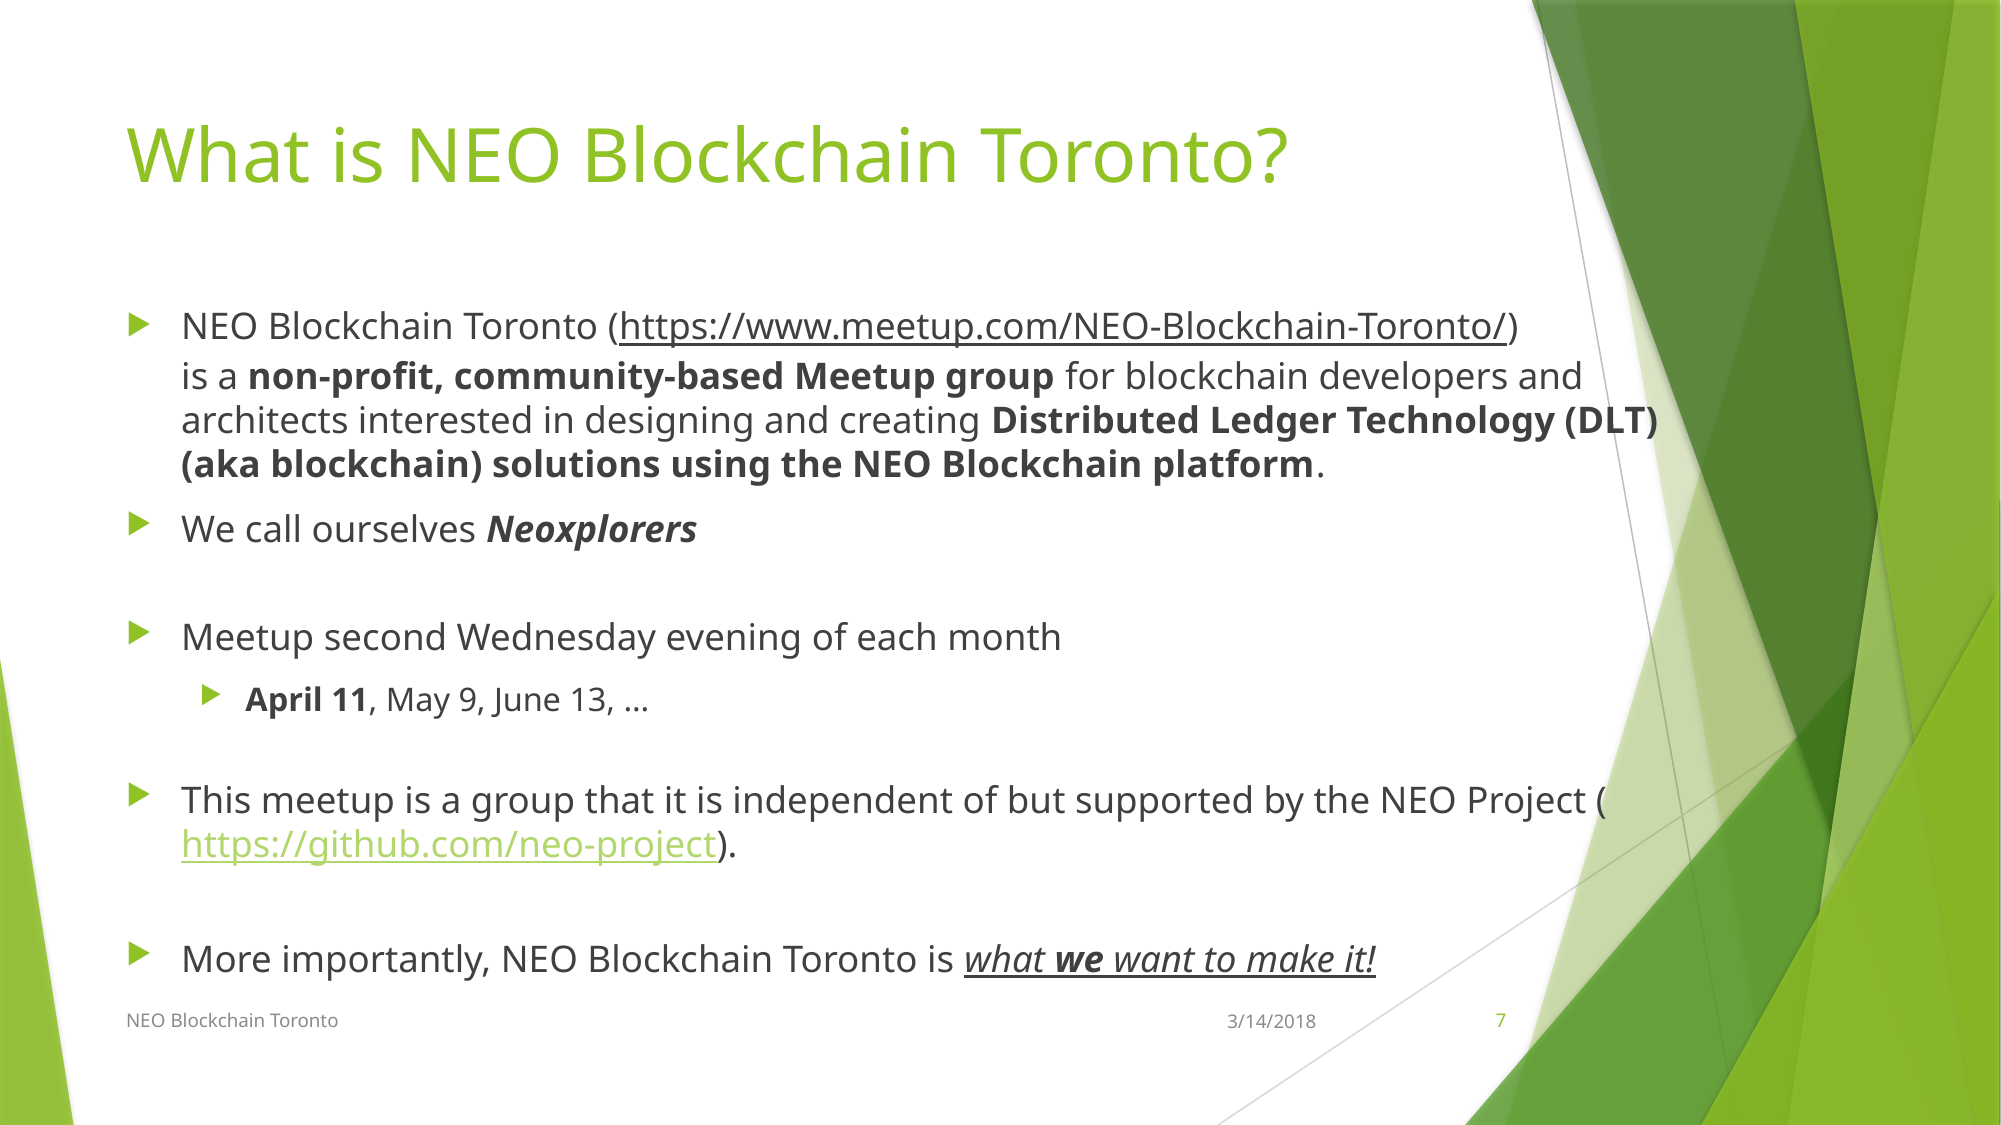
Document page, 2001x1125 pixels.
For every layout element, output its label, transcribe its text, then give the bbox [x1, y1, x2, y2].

slide_number 7 [1409, 991, 1522, 1051]
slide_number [1181, 991, 1332, 1051]
list NEO Blockchain Toronto (https://www.meetup.com/NEO-Blockchain-Toronto/) is a non-profit, community-based Meetup group for blockchain developers and architects interested in designing and creating Distributed Ledger Technology (DLT) (aka blockchain) solutions using the NEO Blockchain platform. We call ourselves Neoxplorers Meetup second Wednesday evening of each month April 11, May 9, June 13, … This meetup is a group that it is independent of but supported by the NEO Project (https://github.com/neo-project). More importantly, NEO Blockchain Toronto is what we want to make it! [111, 295, 1677, 991]
footer NEO Blockchain Toronto [111, 991, 1145, 1051]
title What is NEO Blockchain Toronto? [111, 99, 1802, 268]
